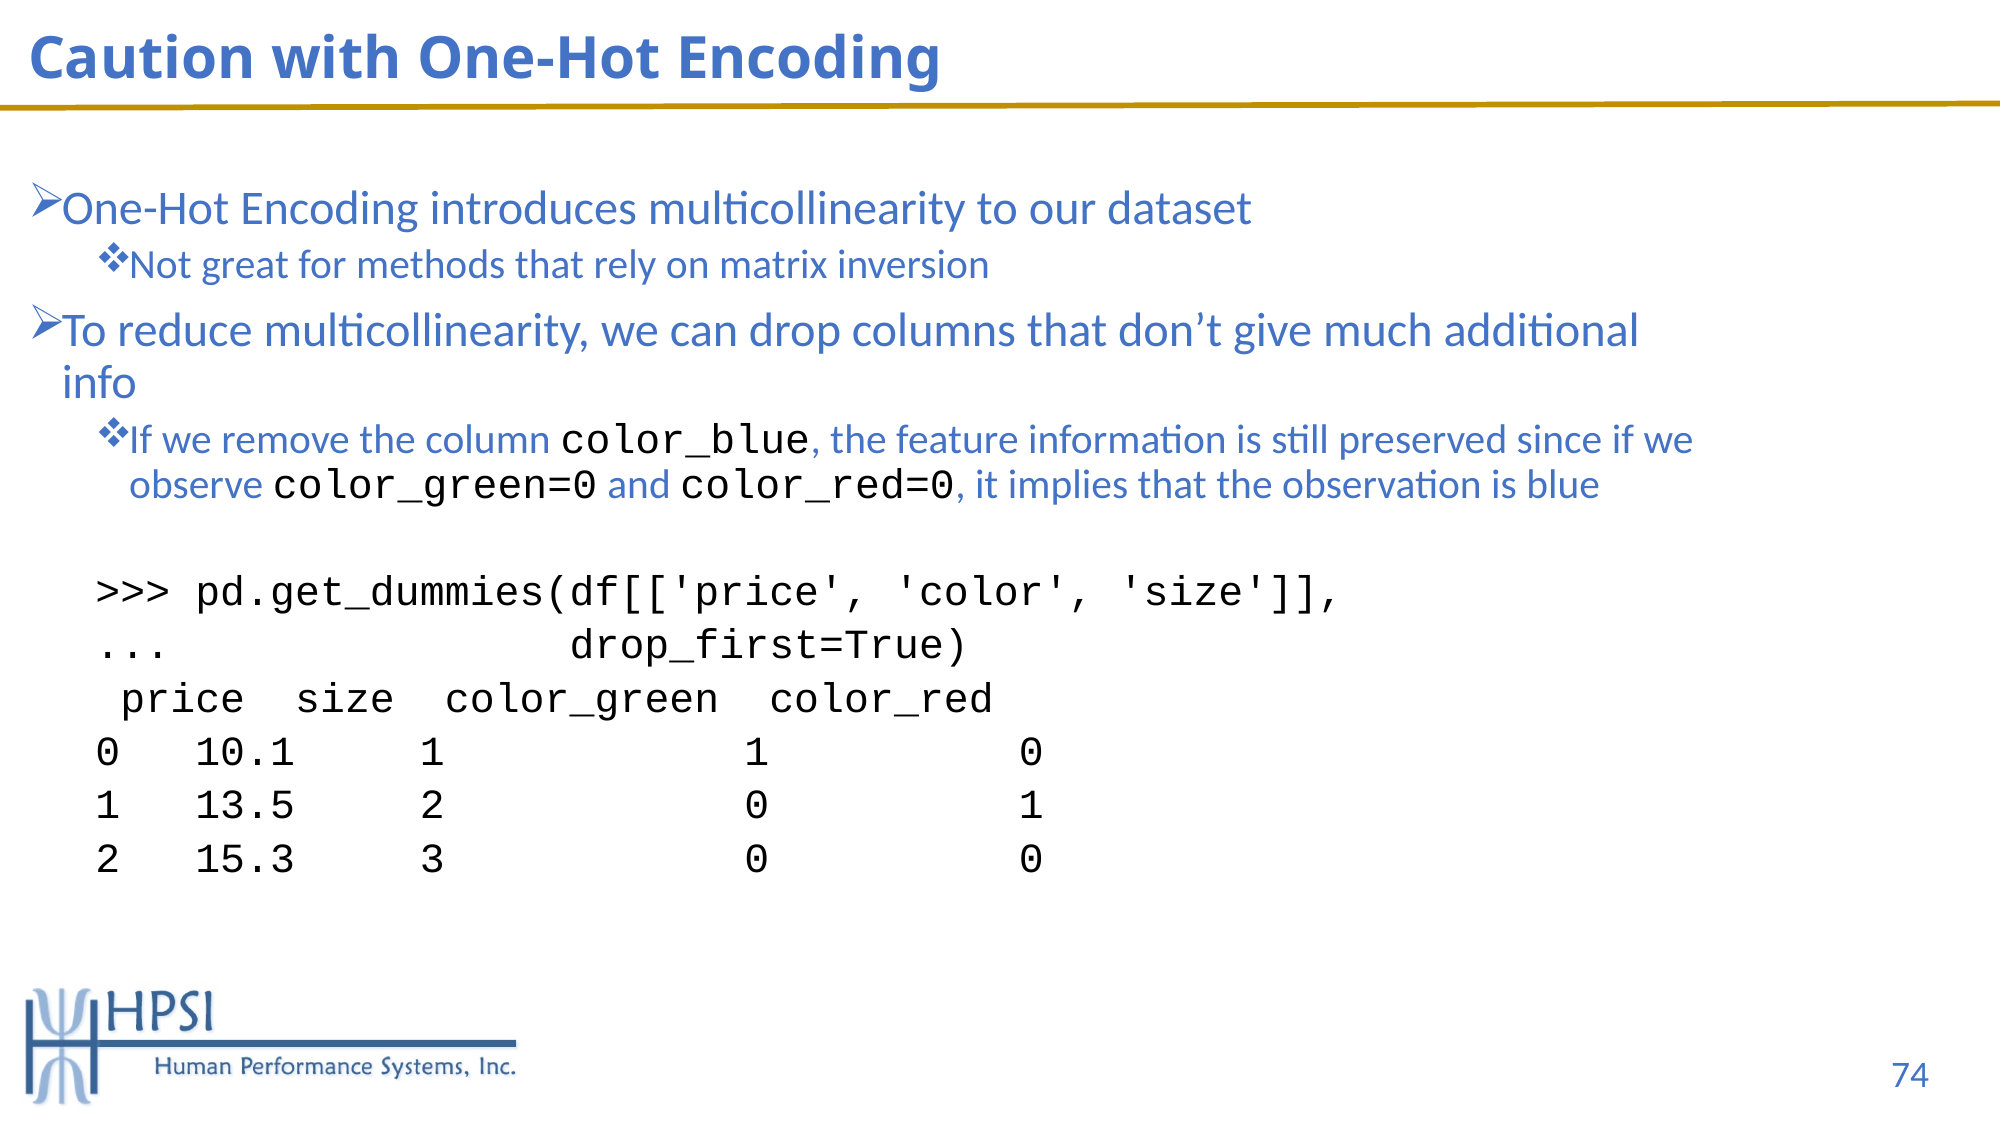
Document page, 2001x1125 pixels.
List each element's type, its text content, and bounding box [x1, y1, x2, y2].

list One-Hot Encoding introduces multicollinearity to our dataset Not great for methods that rely on matrix inversion To reduce multicollinearity, we can drop columns that don’t give much additional info If we remove the column color_blue, the feature information is still preserved since if we observe color_green=0 and color_red=0, it implies that the observation is blue >>> pd.get_dummies(df[['price', 'color', 'size']], ... drop_first=True) price size color_green color_red 0 10.1 1 1 0 1 13.5 2 0 1 2 15.3 3 0 0 [13, 175, 1739, 889]
title Caution with One-Hot Encoding [13, 0, 1739, 120]
slide_number 74 [1493, 1042, 1944, 1103]
picture [21, 981, 524, 1108]
